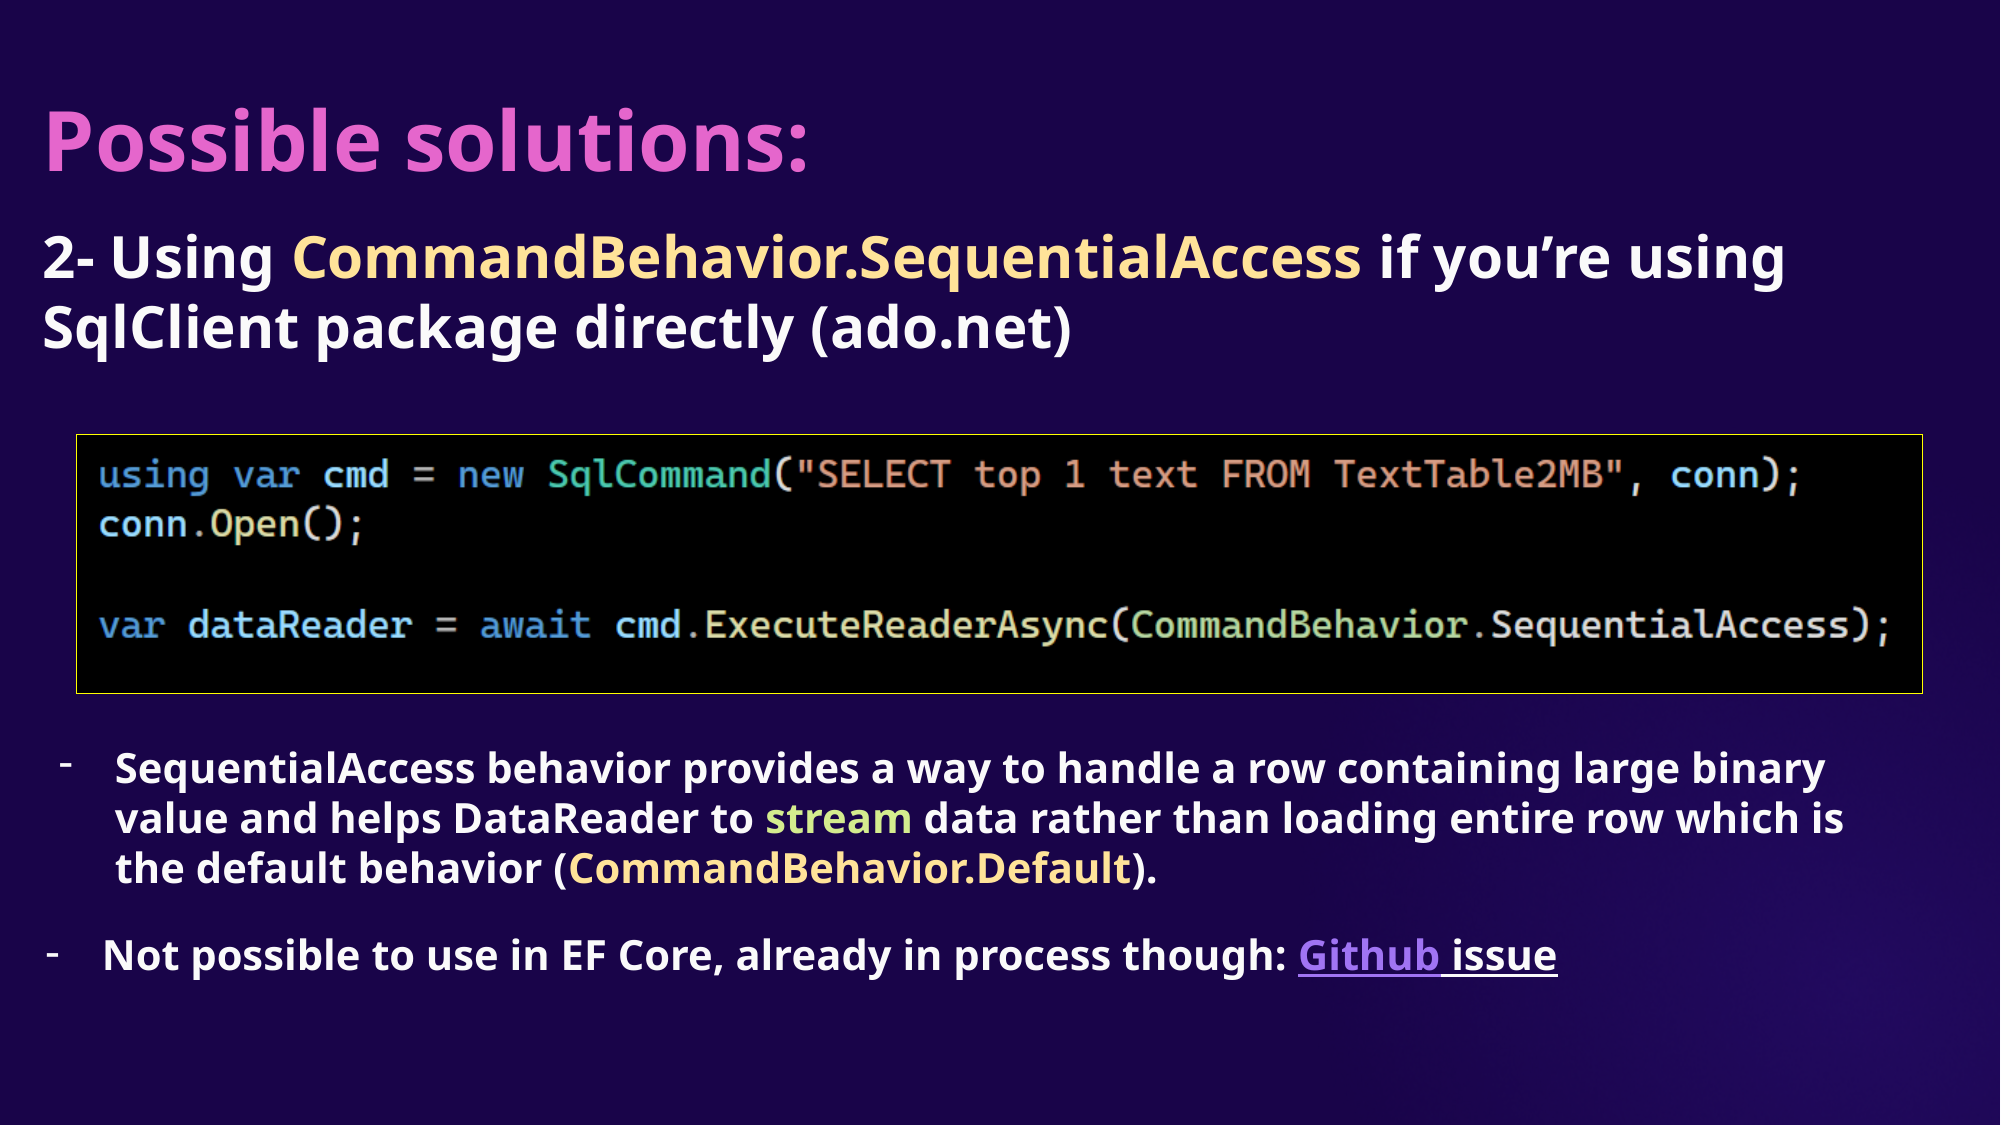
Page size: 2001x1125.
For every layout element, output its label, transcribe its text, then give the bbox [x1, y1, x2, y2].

text_box SequentialAccess behavior provides a way to handle a row containing large binary value and helps DataReader to stream data rather than loading entire row which is the default behavior (CommandBehavior.Default). [58, 742, 1874, 893]
text_box Not possible to use in EF Core, already in process though: Github issue [45, 928, 1860, 986]
title Possible solutions: [42, 87, 1858, 189]
picture [76, 427, 2001, 1125]
text_box 2- Using CommandBehavior.SequentialAccess if you’re using SqlClient package directly (ado.net) [42, 219, 1858, 360]
